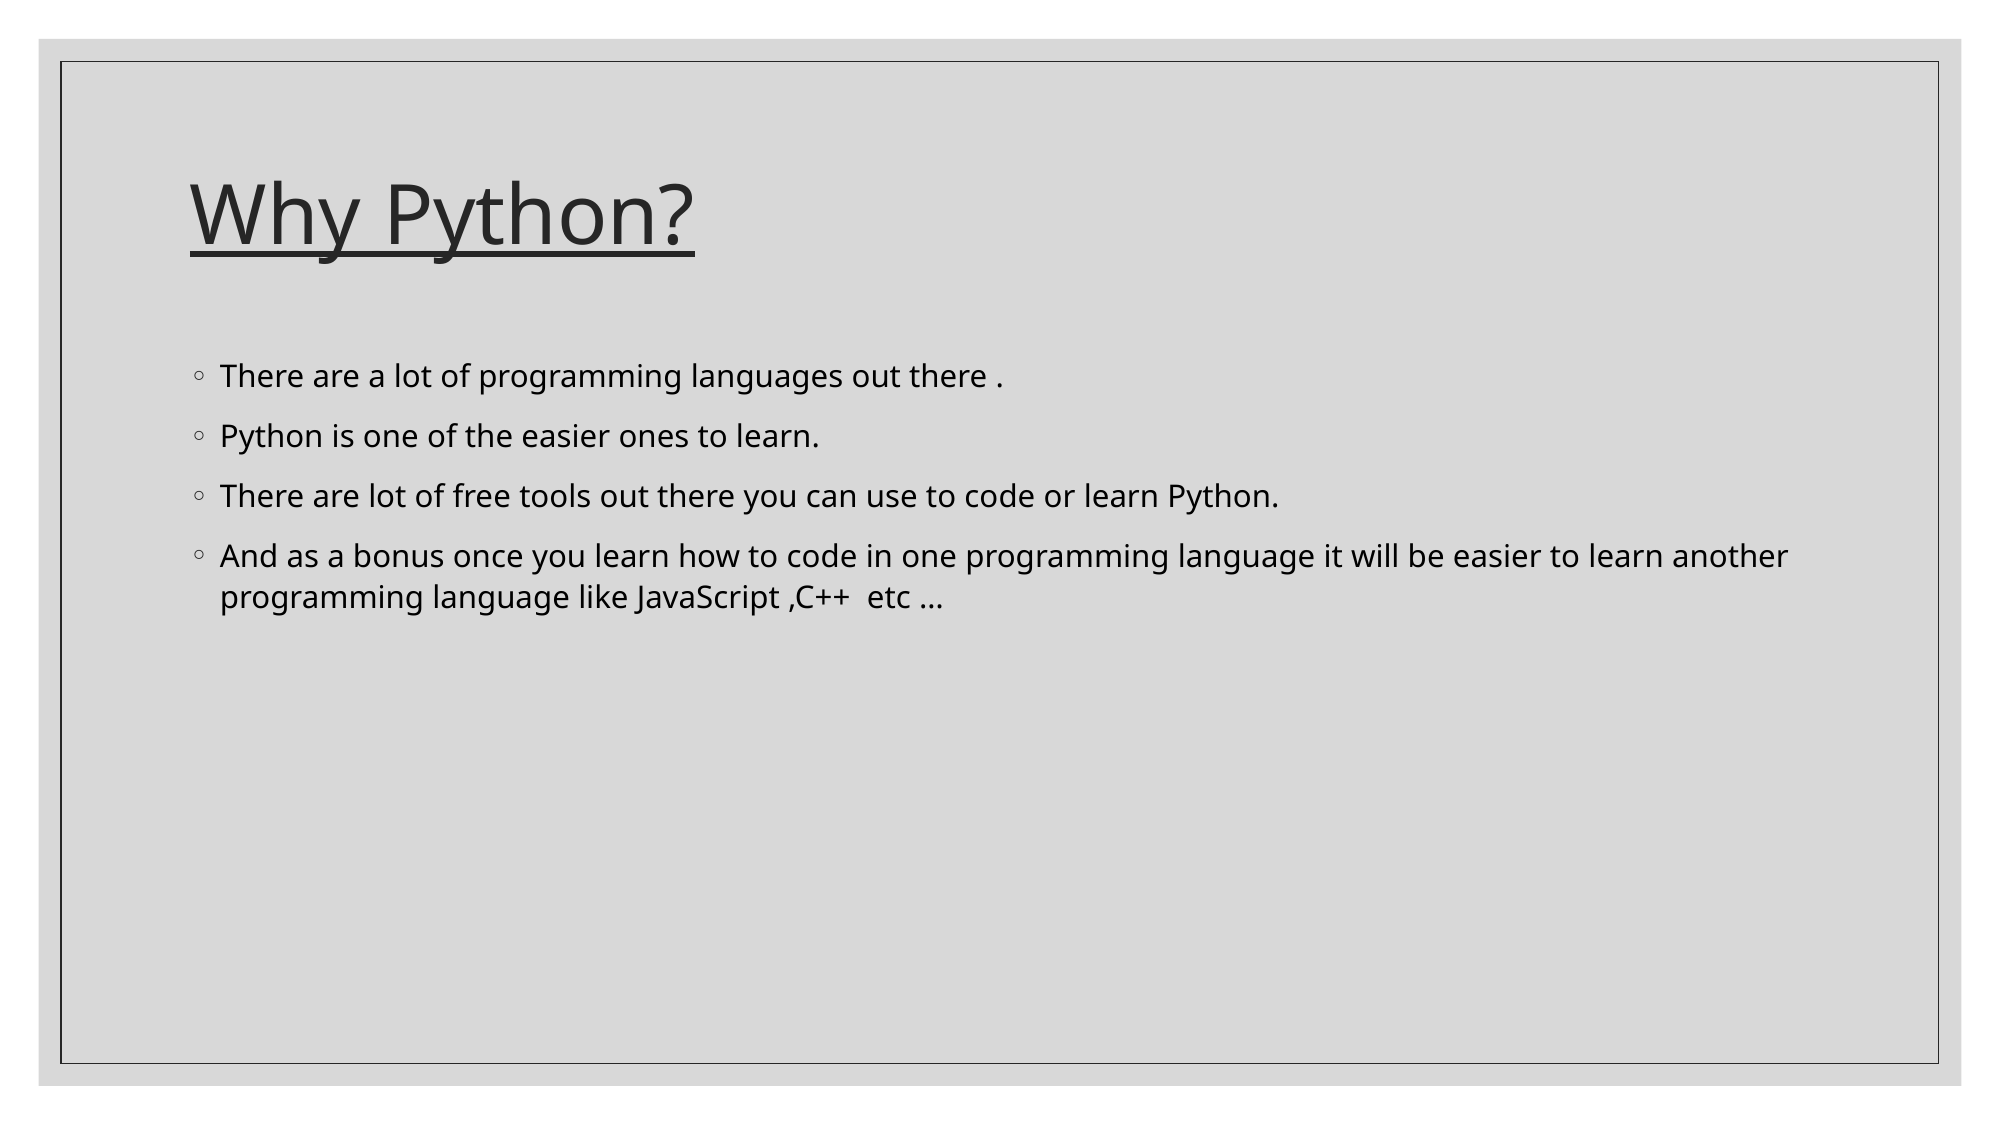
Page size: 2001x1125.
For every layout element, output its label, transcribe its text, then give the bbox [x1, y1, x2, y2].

list There are a lot of programming languages out there . Python is one of the easier ones to learn. There are lot of free tools out there you can use to code or learn Python. And as a bonus once you learn how to code in one programming language it will be easier to learn another programming language like JavaScript ,C++ etc … [174, 345, 1825, 977]
title Why Python? [174, 105, 1825, 331]
